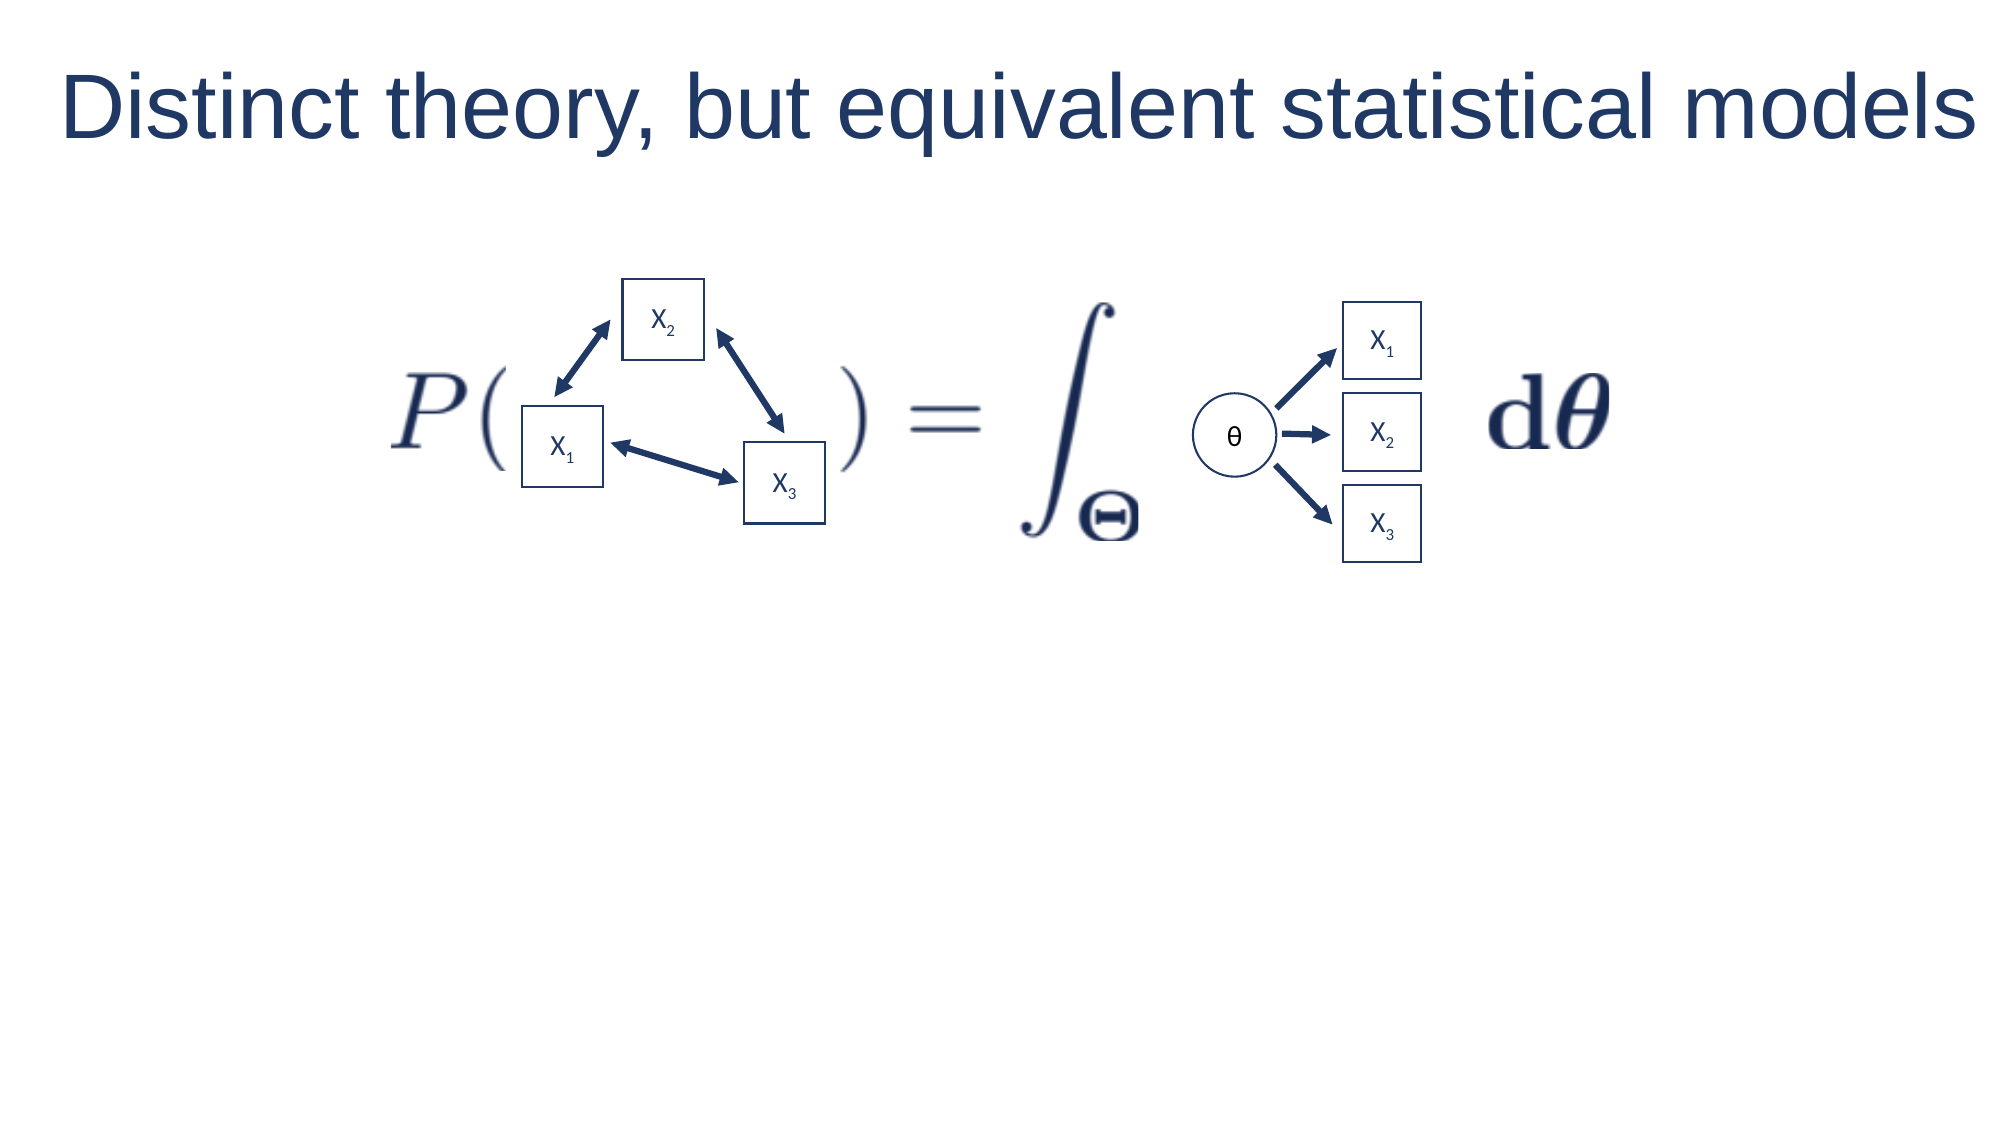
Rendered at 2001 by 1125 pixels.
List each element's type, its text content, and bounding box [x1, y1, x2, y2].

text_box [1192, 301, 1422, 563]
picture [839, 301, 1139, 541]
title Distinct theory, but equivalent statistical models [44, 0, 2000, 218]
picture [1488, 373, 1610, 449]
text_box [521, 278, 826, 524]
picture [390, 364, 506, 471]
